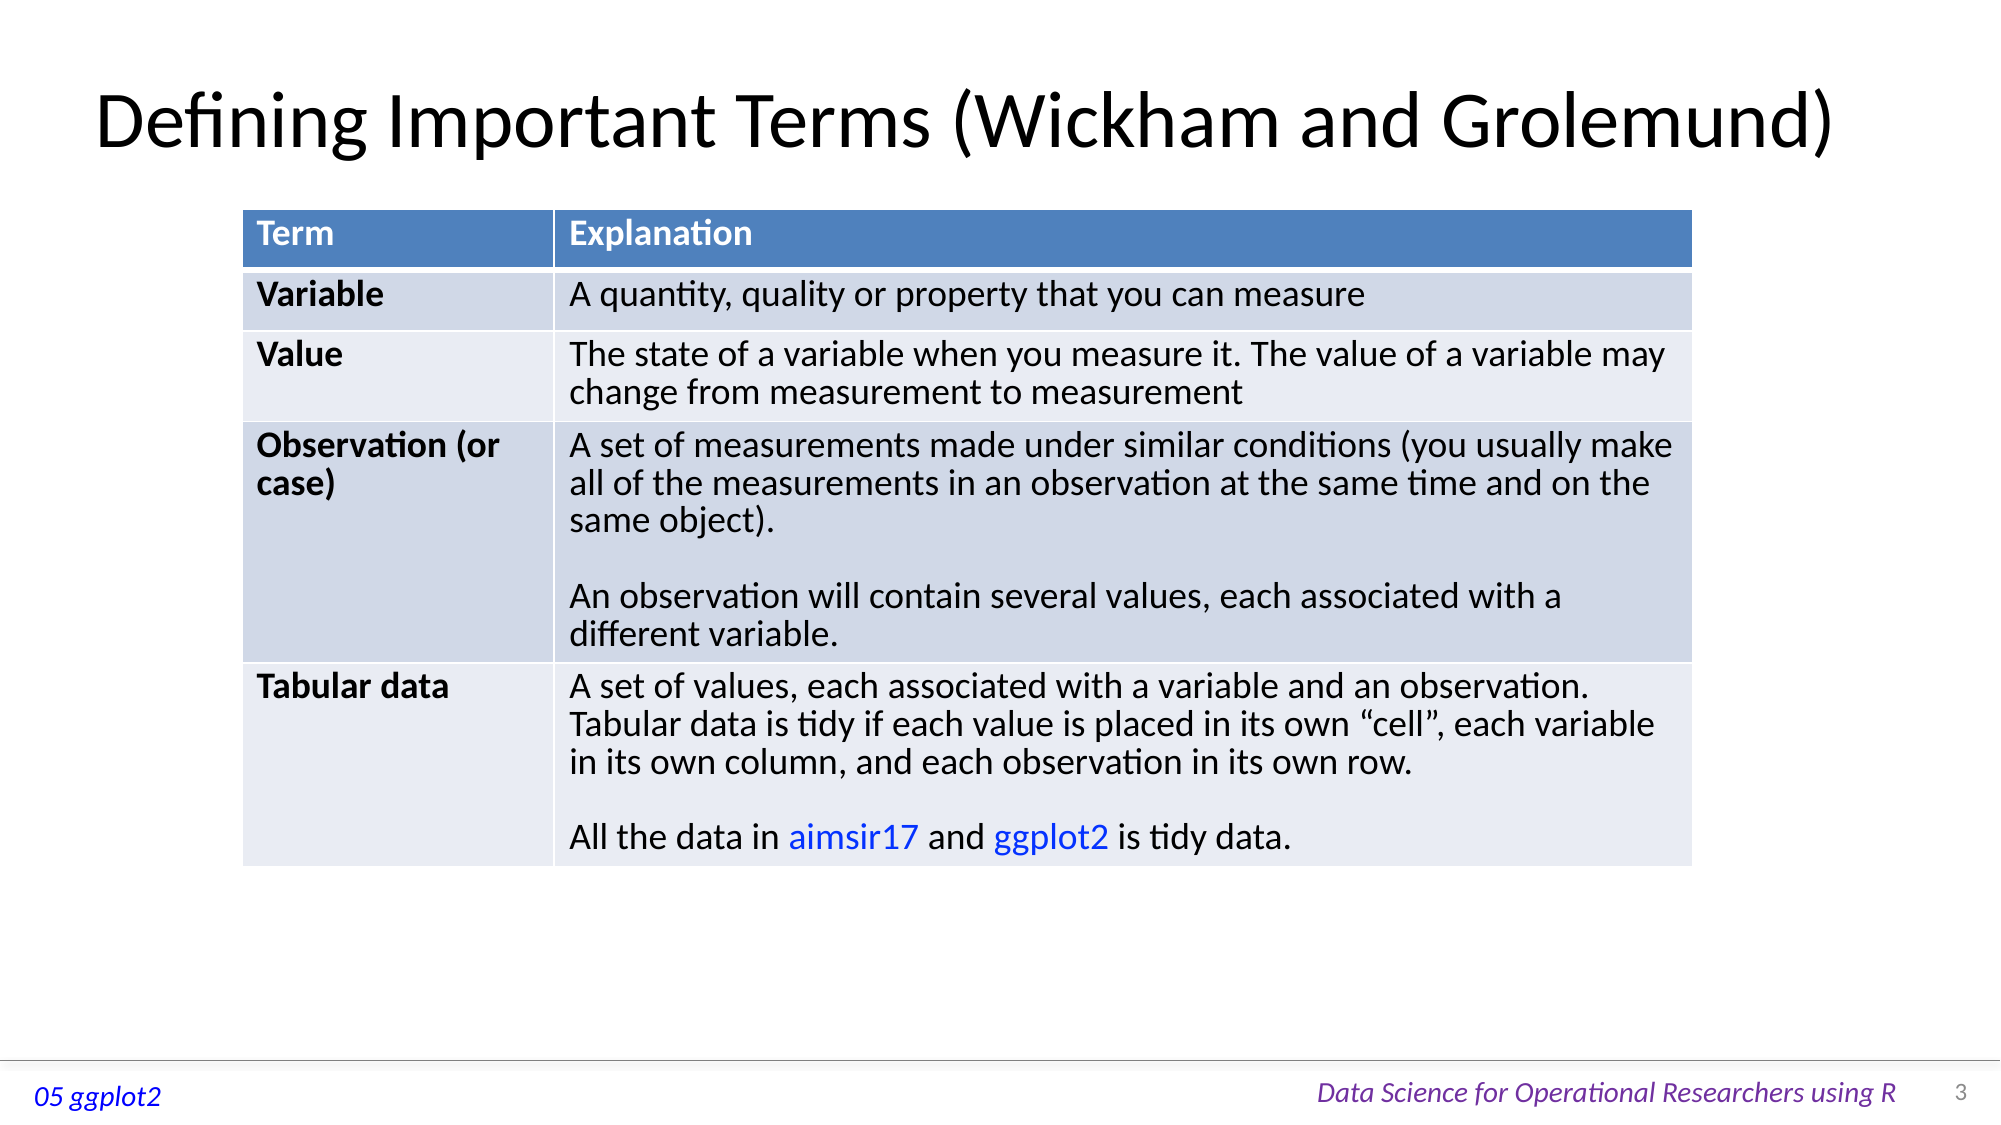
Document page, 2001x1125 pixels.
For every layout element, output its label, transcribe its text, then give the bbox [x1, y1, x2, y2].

table_cell Variable [243, 273, 553, 330]
table_cell Tabular data [243, 664, 553, 866]
table_cell A quantity, quality or property that you can measure [555, 273, 1692, 330]
table_cell A set of values, each associated with a variable and an observation. Tabular data is tidy if each value is placed in its own “cell”, each variable in its own column, and each observation in its own row. All the data in aimsir17 and ggplot2 is tidy data. [555, 664, 1692, 866]
slide_number 3 [1899, 1060, 1983, 1120]
table_header Term [243, 210, 553, 267]
table_cell The state of a variable when you measure it. The value of a variable may change from measurement to measurement [555, 332, 1692, 421]
table_cell Observation (or case) [243, 422, 553, 662]
table_header Explanation [555, 210, 1692, 267]
table_cell Value [243, 332, 553, 421]
title Defining Important Terms (Wickham and Grolemund) [34, 21, 1900, 210]
table_cell A set of measurements made under similar conditions (you usually make all of the measurements in an observation at the same time and on the same object). An observation will contain several values, each associated with a different variable. [555, 422, 1692, 662]
